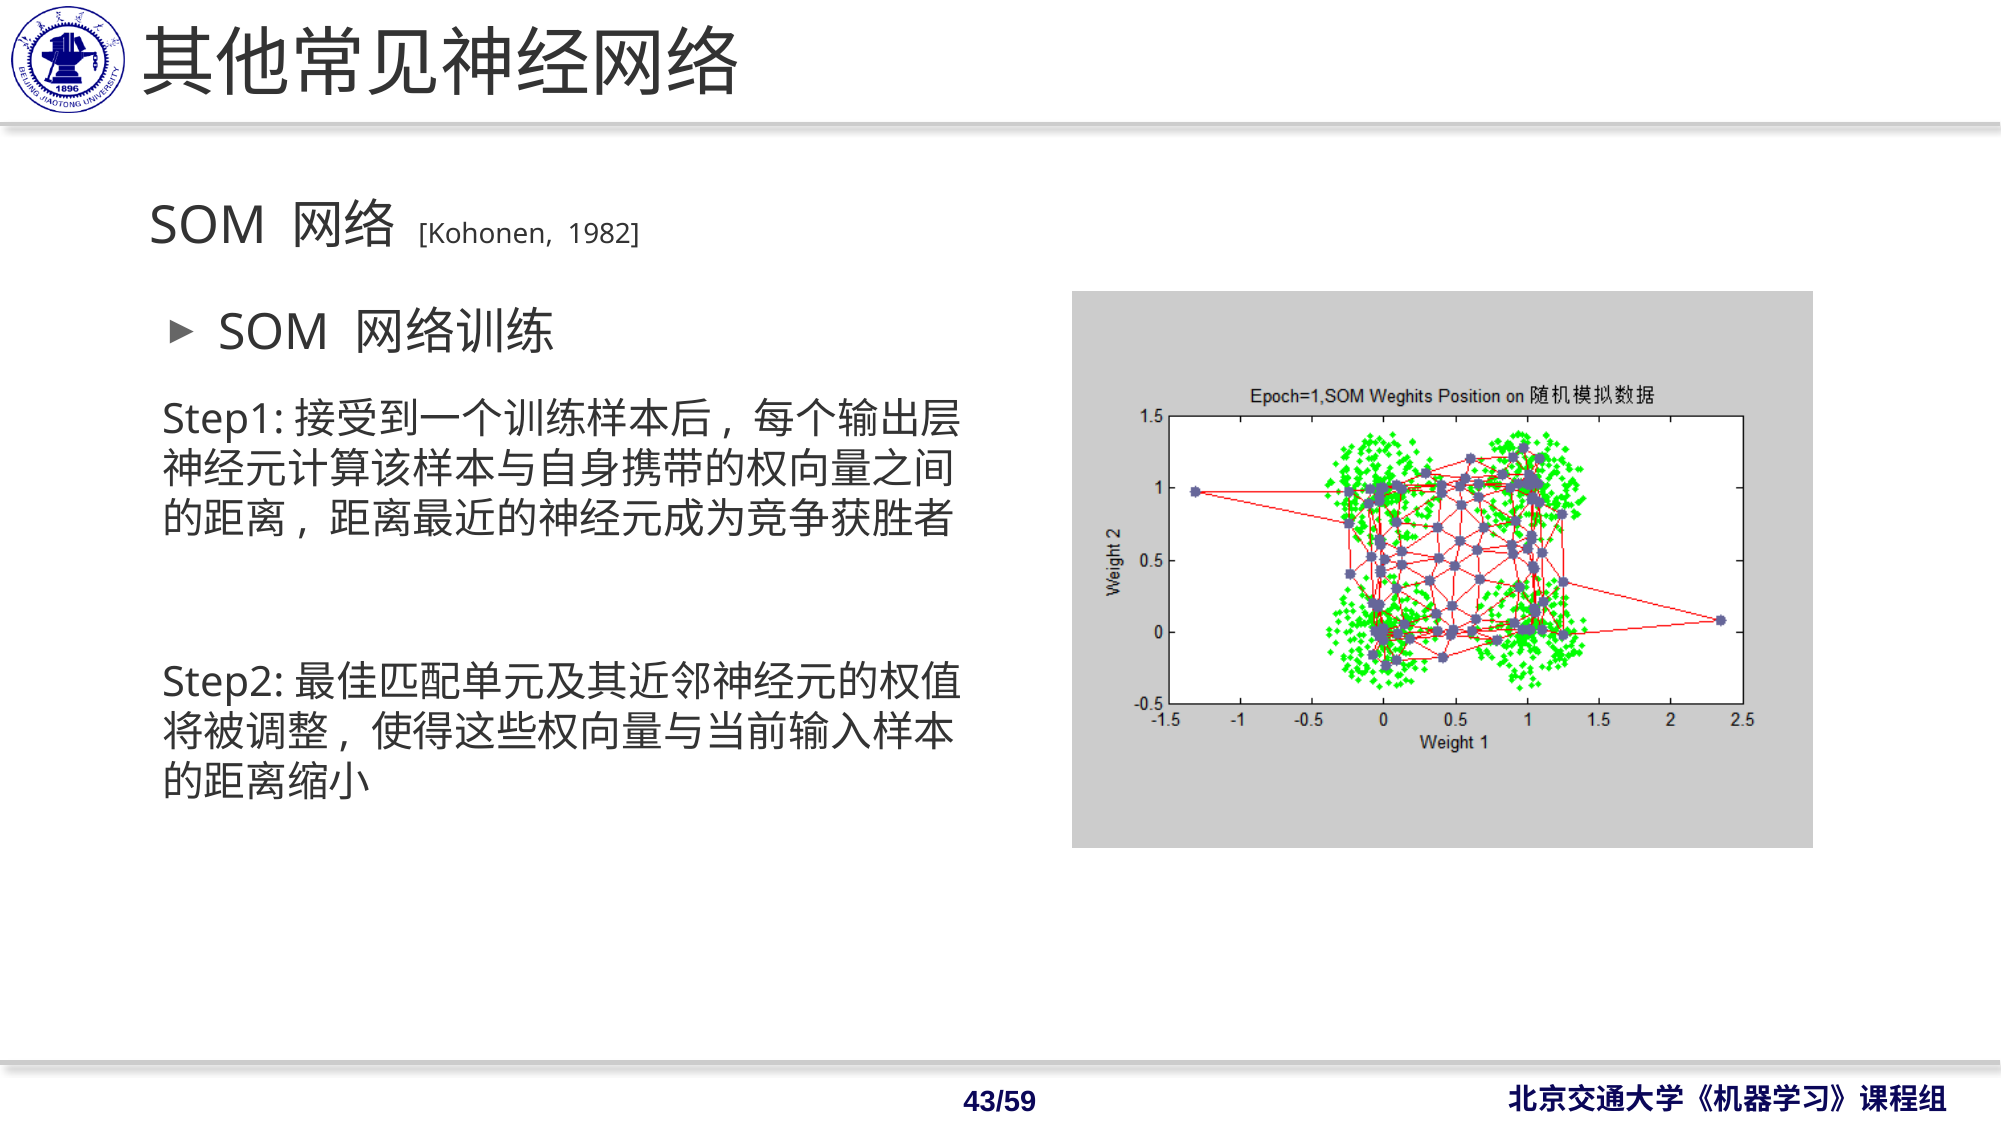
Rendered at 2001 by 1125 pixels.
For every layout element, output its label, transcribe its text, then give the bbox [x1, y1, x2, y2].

picture [11, 6, 125, 113]
list SOM 网络训练 Step1:接受到一个训练样本后, 每个输出层神经元计算该样本与自身携带的权向量之间的距离, 距离最近的神经元成为竞争获胜者 Step2:最佳匹配单元及其近邻神经元的权值将被调整, 使得这些权向量与当前输入样本的距离缩小 [147, 291, 1000, 937]
picture [1071, 291, 1813, 848]
list SOM 网络 [Kohonen, 1982] [134, 188, 1551, 264]
title 其他常见神经网络 [125, 28, 1306, 106]
